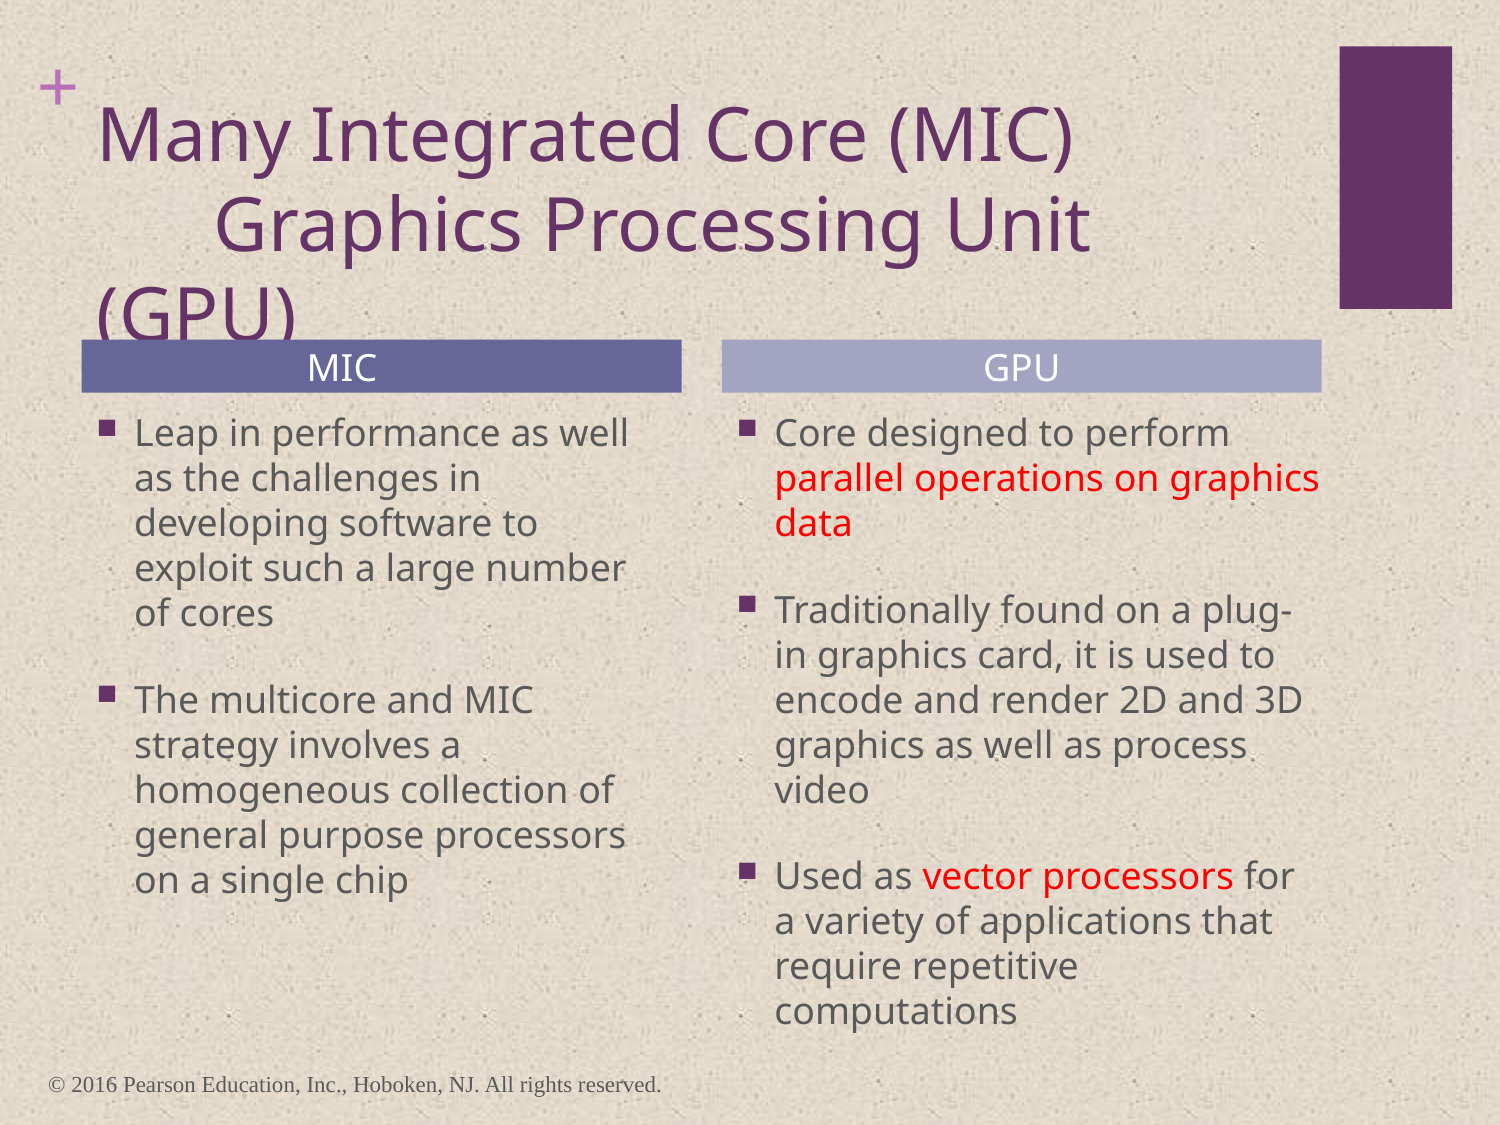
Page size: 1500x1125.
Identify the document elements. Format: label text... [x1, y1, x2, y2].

title Many Integrated Core (MIC) Graphics Processing Unit (GPU) [81, 79, 1322, 300]
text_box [80, 759, 354, 985]
picture [0, 0, 1500, 1125]
list Core designed to perform parallel operations on graphics data Traditionally found on a plug-in graphics card, it is used to encode and render 2D and 3D graphics as well as process video Used as vector processors for a variety of applications that require repetitive computations [721, 401, 1338, 1088]
list GPU [721, 339, 1322, 393]
list MIC [81, 339, 682, 393]
footer © 2016 Pearson Education, Inc., Hoboken, NJ. All rights reserved. [33, 1053, 1038, 1114]
list Leap in performance as well as the challenges in developing software to exploit such a large number of cores The multicore and MIC strategy involves a homogeneous collection of general purpose processors on a single chip [81, 401, 682, 1005]
